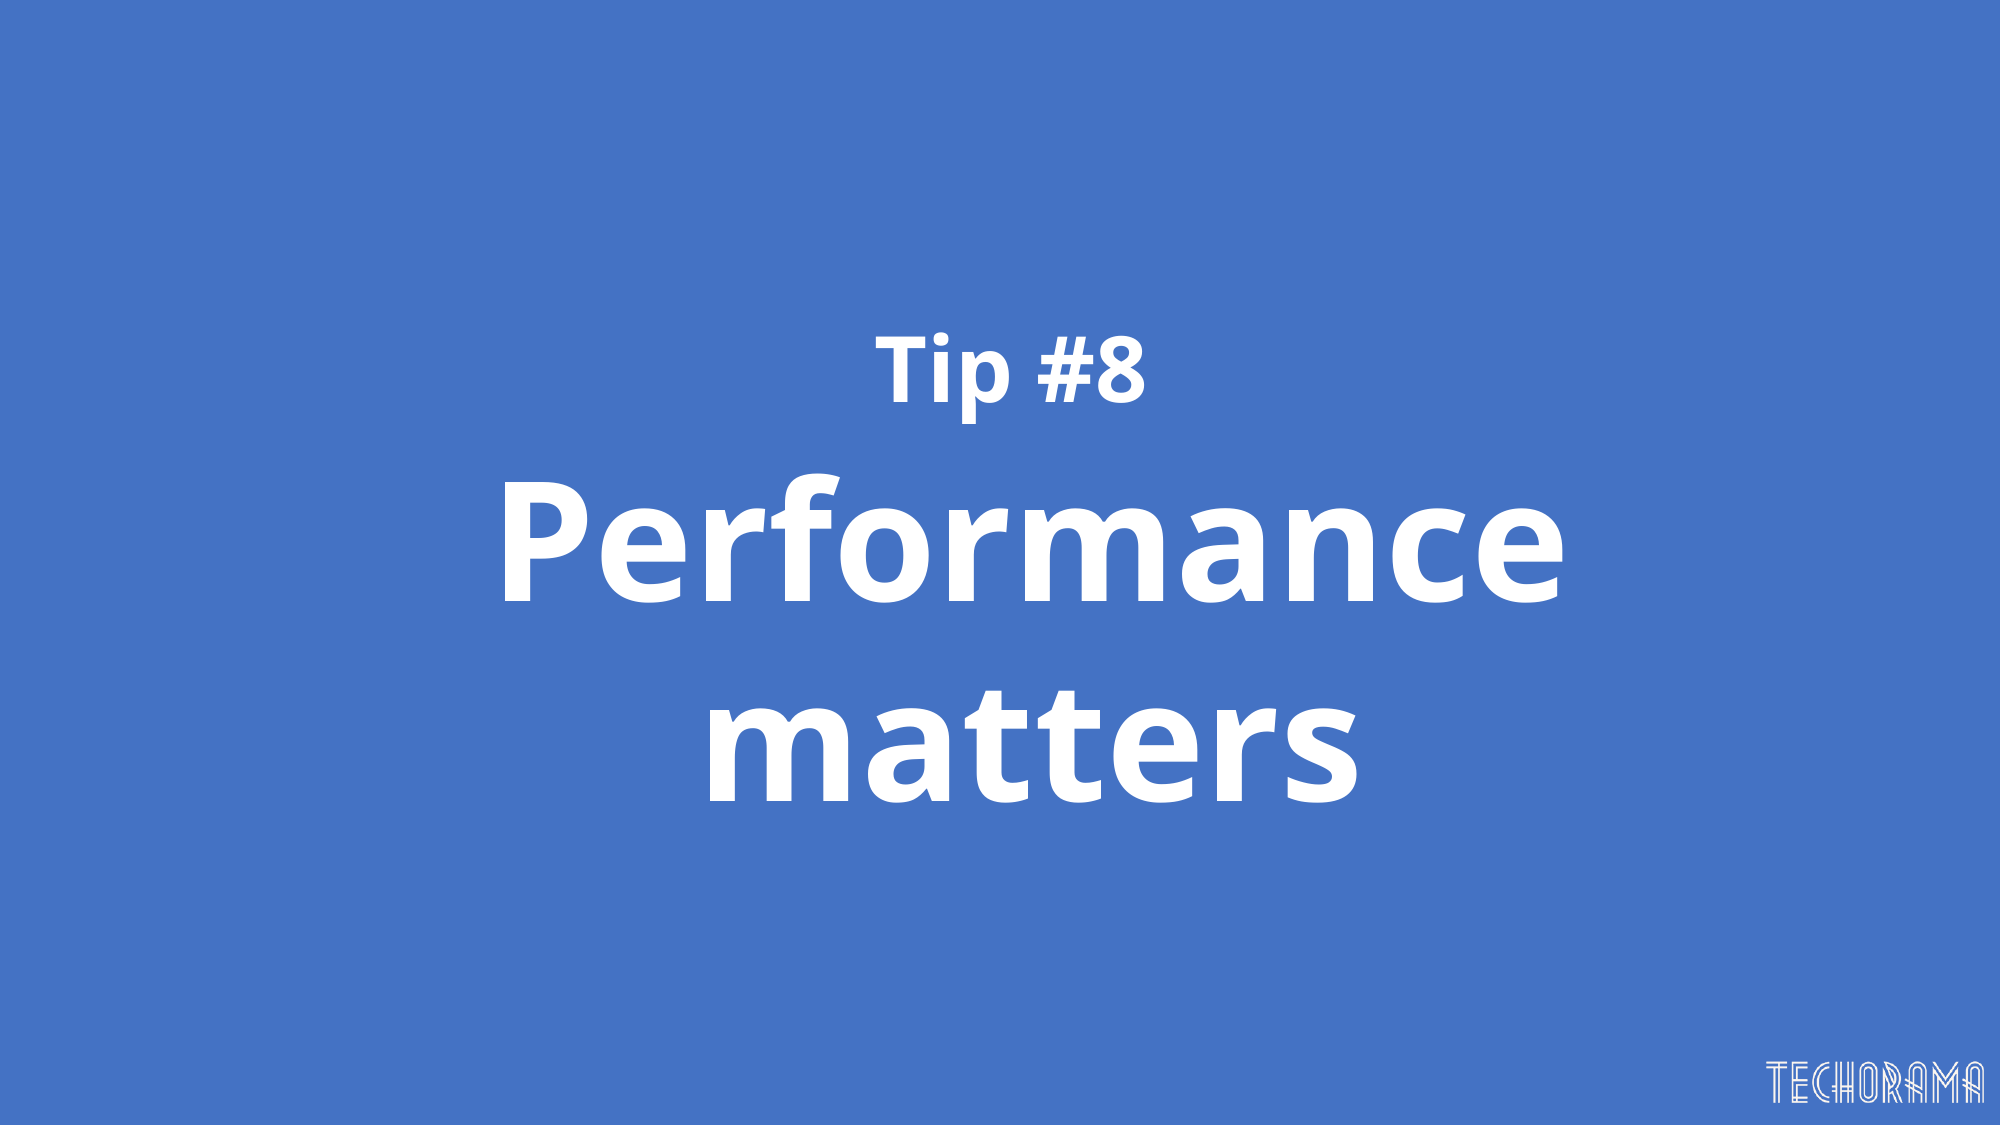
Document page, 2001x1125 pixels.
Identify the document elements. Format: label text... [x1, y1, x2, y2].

text_box Performance matters [208, 427, 1853, 842]
text_box Tip #8 [189, 303, 1834, 428]
picture [1766, 1061, 1984, 1103]
